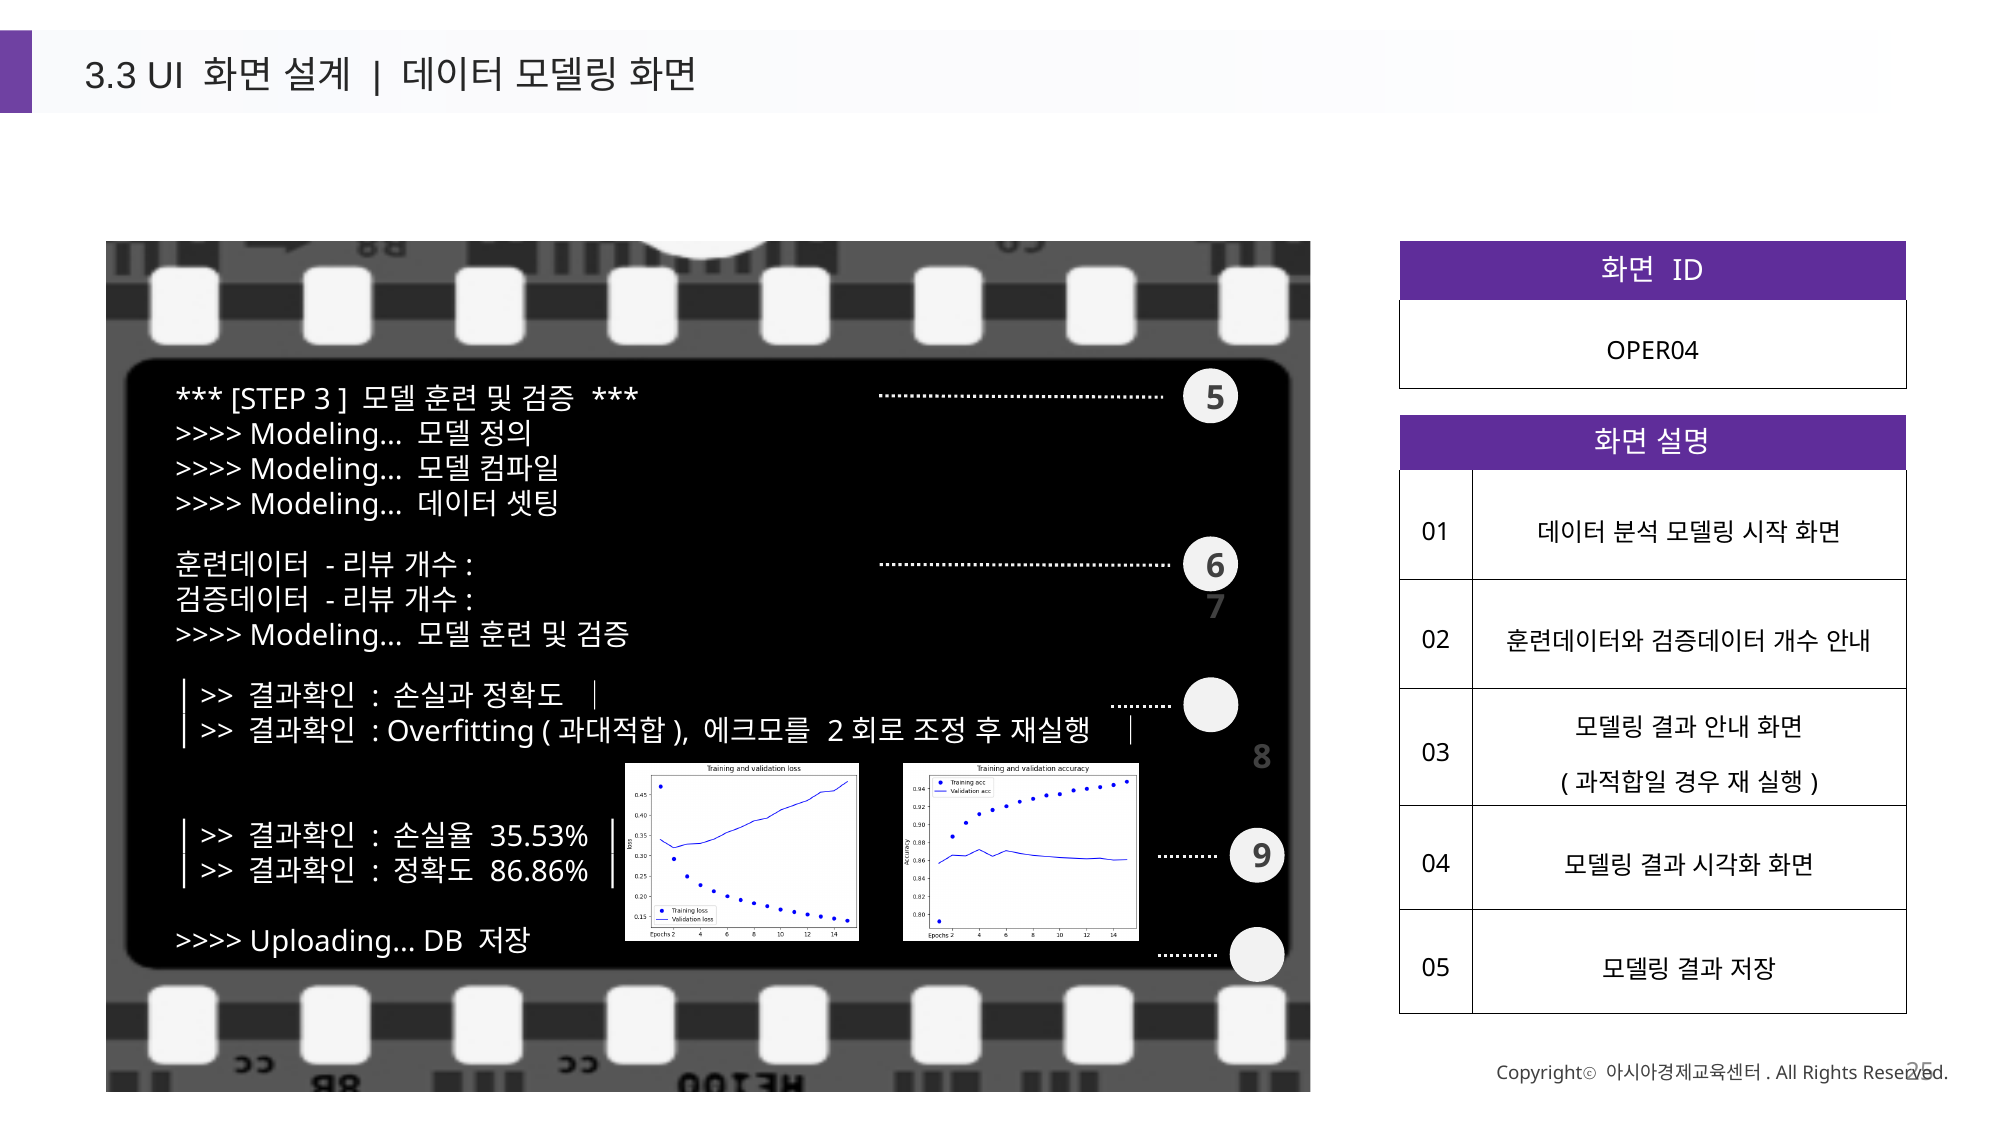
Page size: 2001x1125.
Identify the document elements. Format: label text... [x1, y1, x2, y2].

table_cell 05 [1400, 910, 1472, 1013]
table_header 화면 설명 [1400, 415, 1906, 470]
table_cell 04 [1400, 806, 1472, 909]
table_header 화면 ID [1400, 241, 1906, 300]
table_cell 01 [1400, 472, 1472, 579]
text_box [106, 241, 1311, 1092]
text_box 3.3 UI 화면 설계 | 데이터 모델링 화면 [69, 48, 875, 108]
table_cell 모델링 결과 시각화 화면 [1473, 806, 1906, 909]
text_box Copyrightⓒ 아시아경제교육센터. All Rights Reserved. [1481, 1053, 1964, 1091]
table_cell 훈련데이터와 검증데이터 개수 안내 [1473, 580, 1906, 688]
table_cell 02 [1400, 580, 1472, 688]
table_cell 모델링 결과 안내 화면 (과적합일 경우 재 실행) [1473, 689, 1906, 805]
table_cell 모델링 결과 저장 [1473, 910, 1906, 1013]
table_cell OPER04 [1400, 302, 1906, 388]
table_cell 데이터 분석 모델링 시작 화면 [1473, 472, 1906, 579]
table_cell 03 [1400, 689, 1472, 805]
